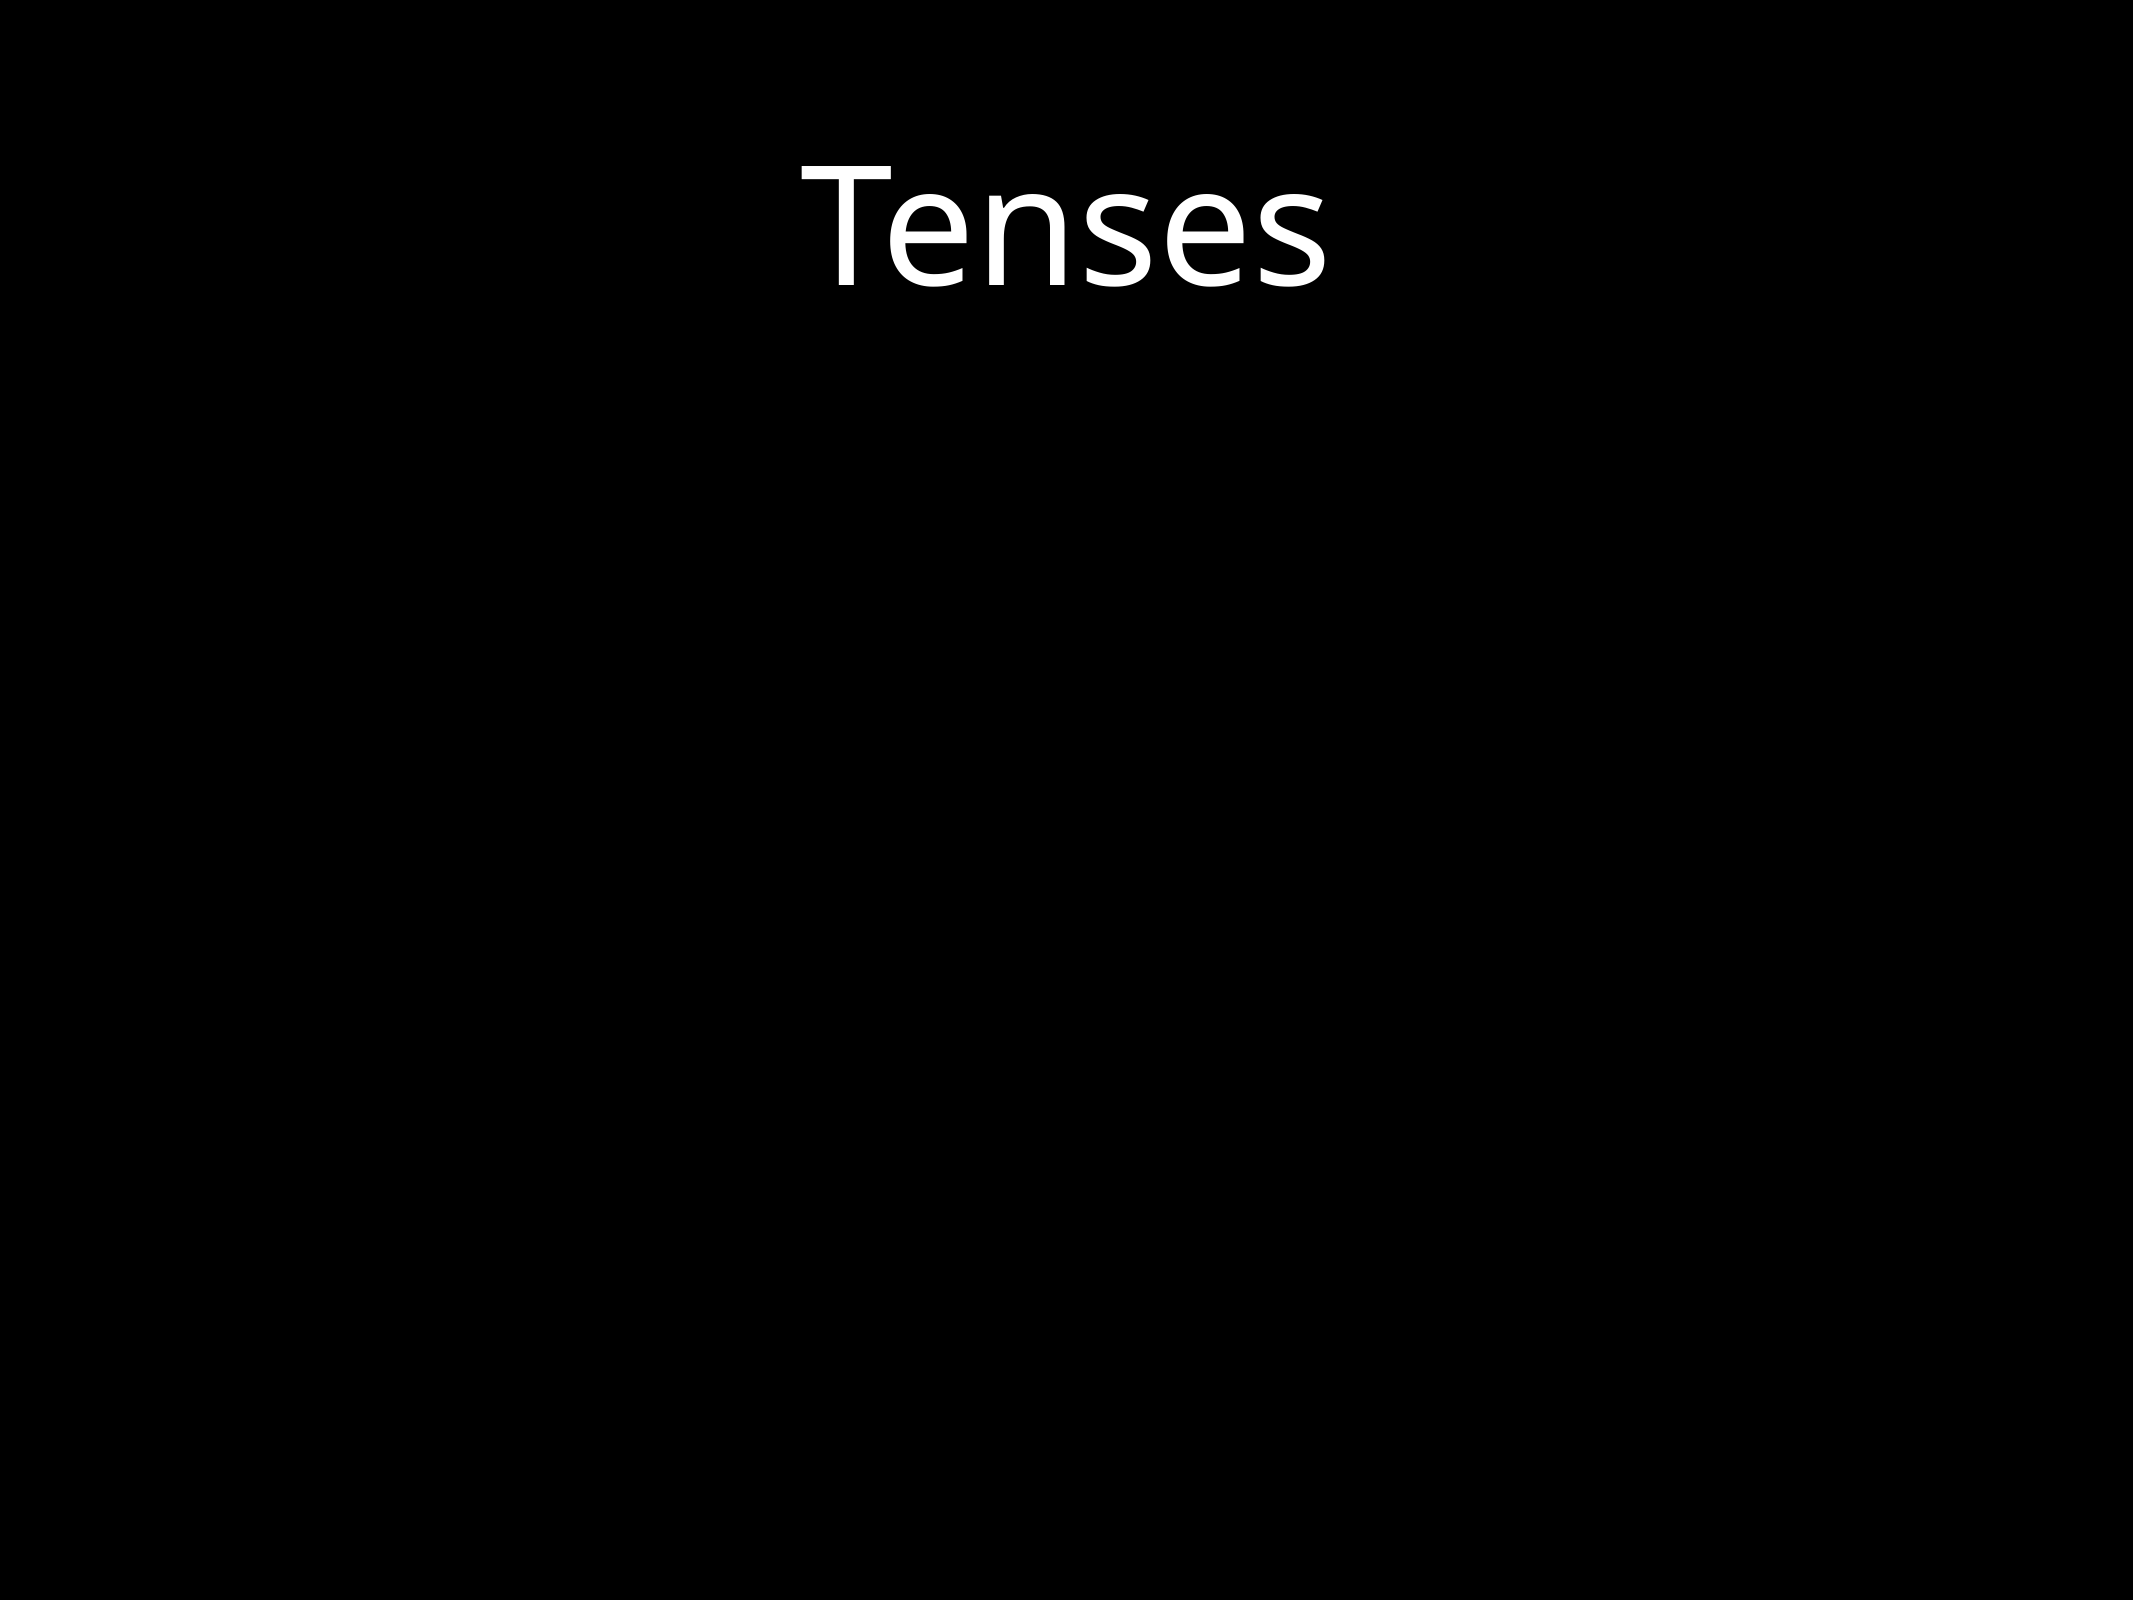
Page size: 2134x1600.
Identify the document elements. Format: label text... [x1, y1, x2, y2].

title Tenses [155, 41, 1978, 397]
